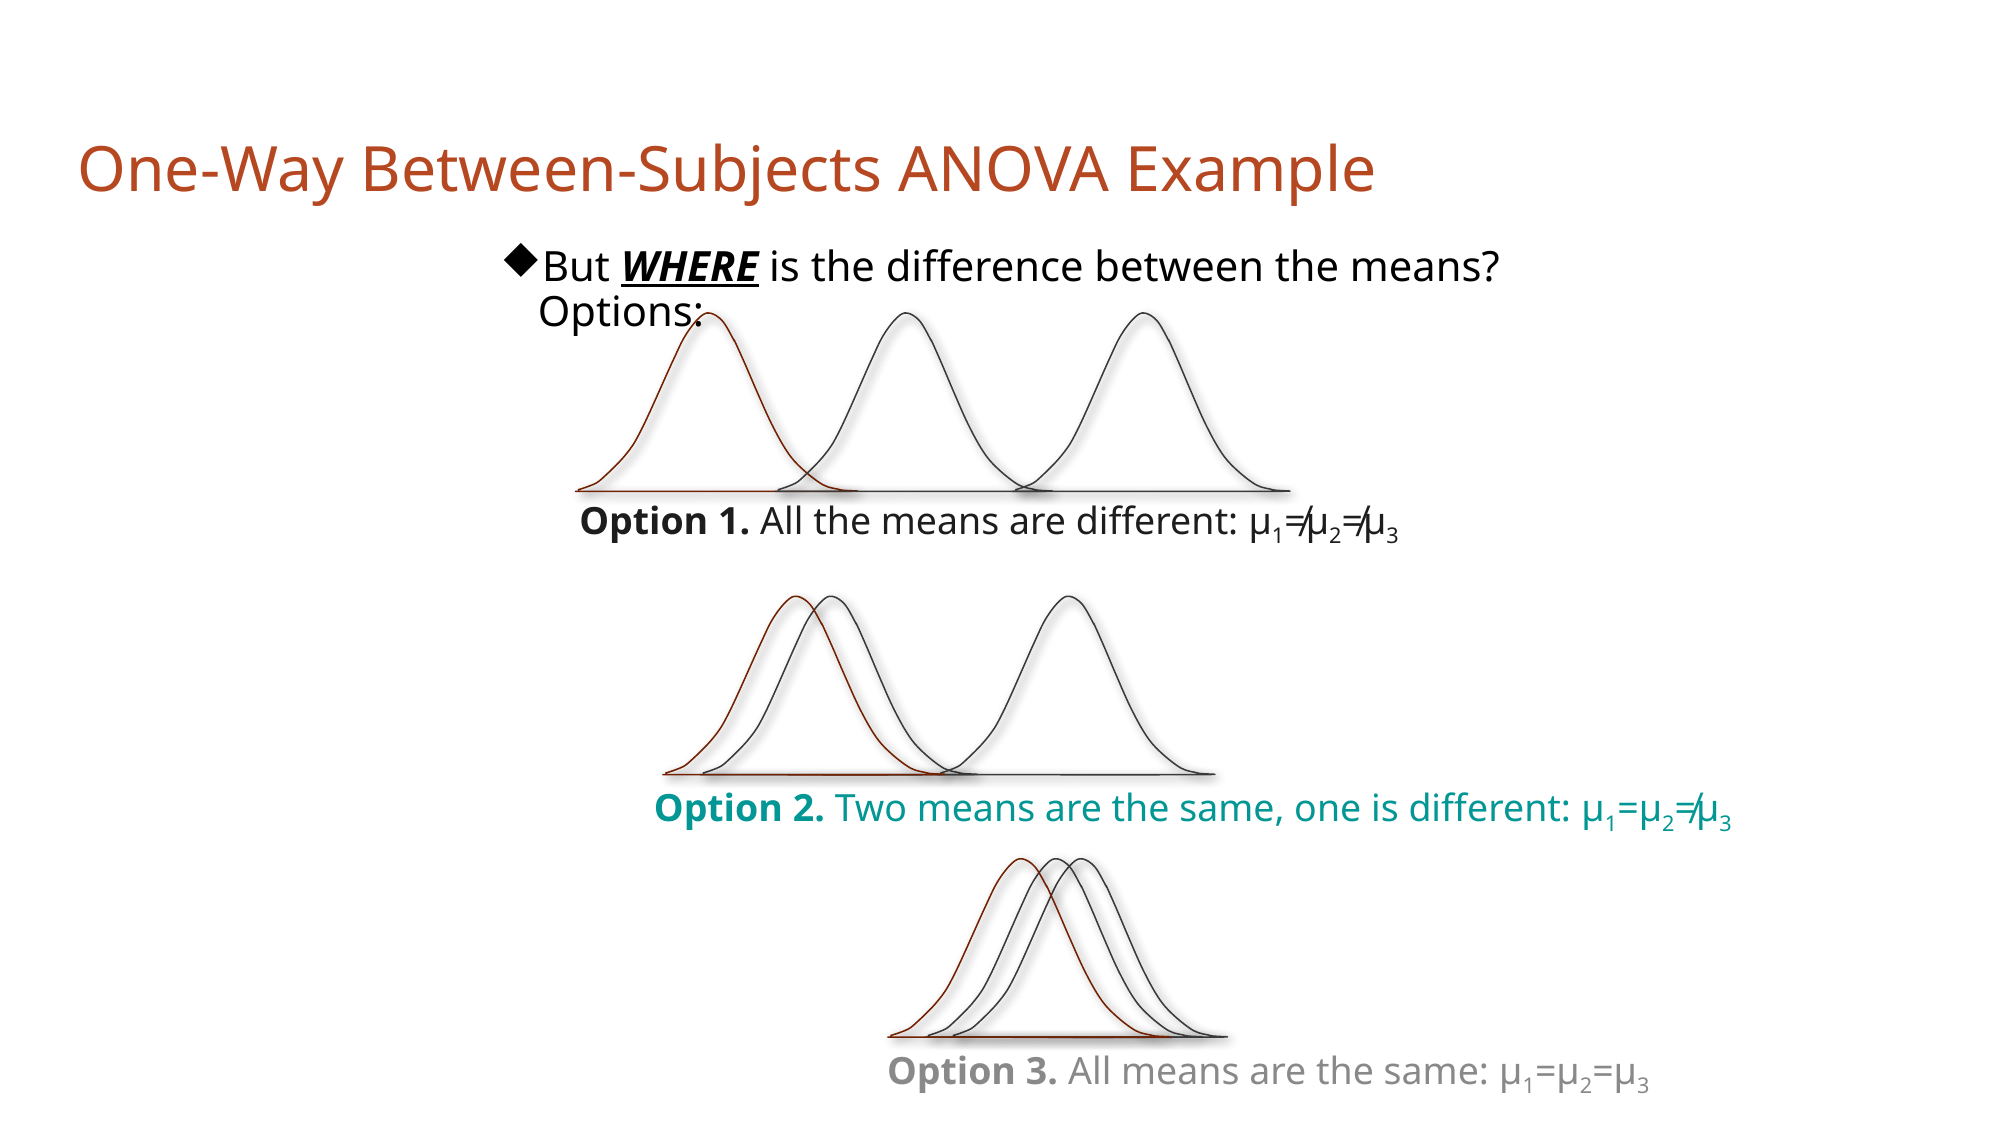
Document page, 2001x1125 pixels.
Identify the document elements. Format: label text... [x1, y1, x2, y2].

text_box [1018, 312, 1270, 489]
text_box [580, 312, 805, 489]
title One-Way Between-Subjects ANOVA Example [62, 62, 1938, 280]
text_box [887, 858, 1171, 1038]
text_box Option 2. Two means are the same, one is different: μ1=μ2≠μ3 [639, 776, 1757, 843]
text_box [820, 596, 944, 769]
text_box Option 3. All means are the same: μ1=μ2=μ3 [872, 1039, 1674, 1106]
text_box [1045, 858, 1203, 1038]
text_box [780, 312, 1019, 489]
text_box [662, 596, 946, 775]
text_box Option 1. All the means are different: μ1≠μ2≠μ3 [564, 489, 1424, 556]
text_box [946, 596, 1215, 775]
text_box [1075, 858, 1200, 1033]
list But WHERE is the difference between the means? Options: [485, 237, 1663, 1025]
text_box [1205, 1034, 1228, 1038]
